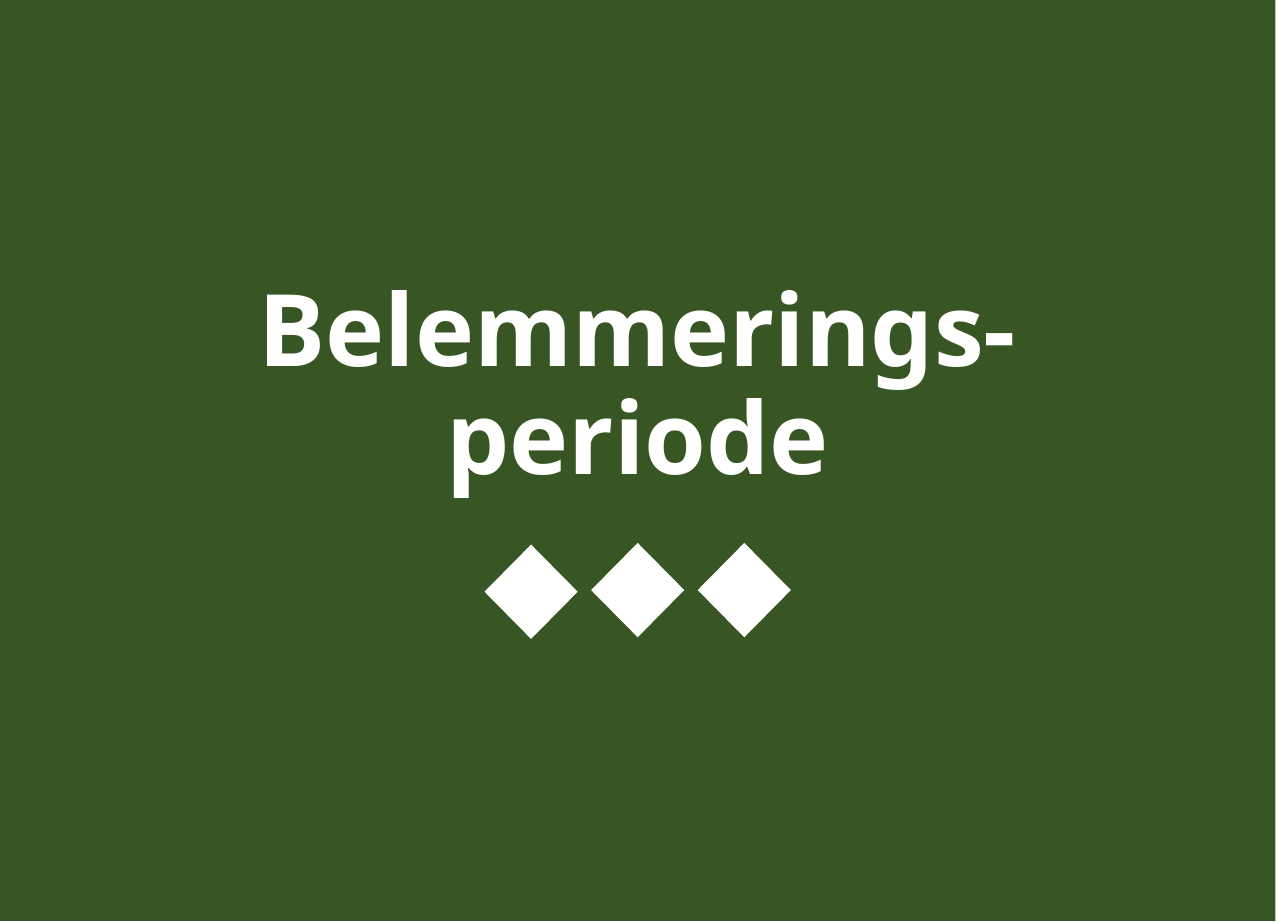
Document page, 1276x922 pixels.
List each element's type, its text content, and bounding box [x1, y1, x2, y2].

title Belemmerings-periode [117, 257, 1158, 520]
